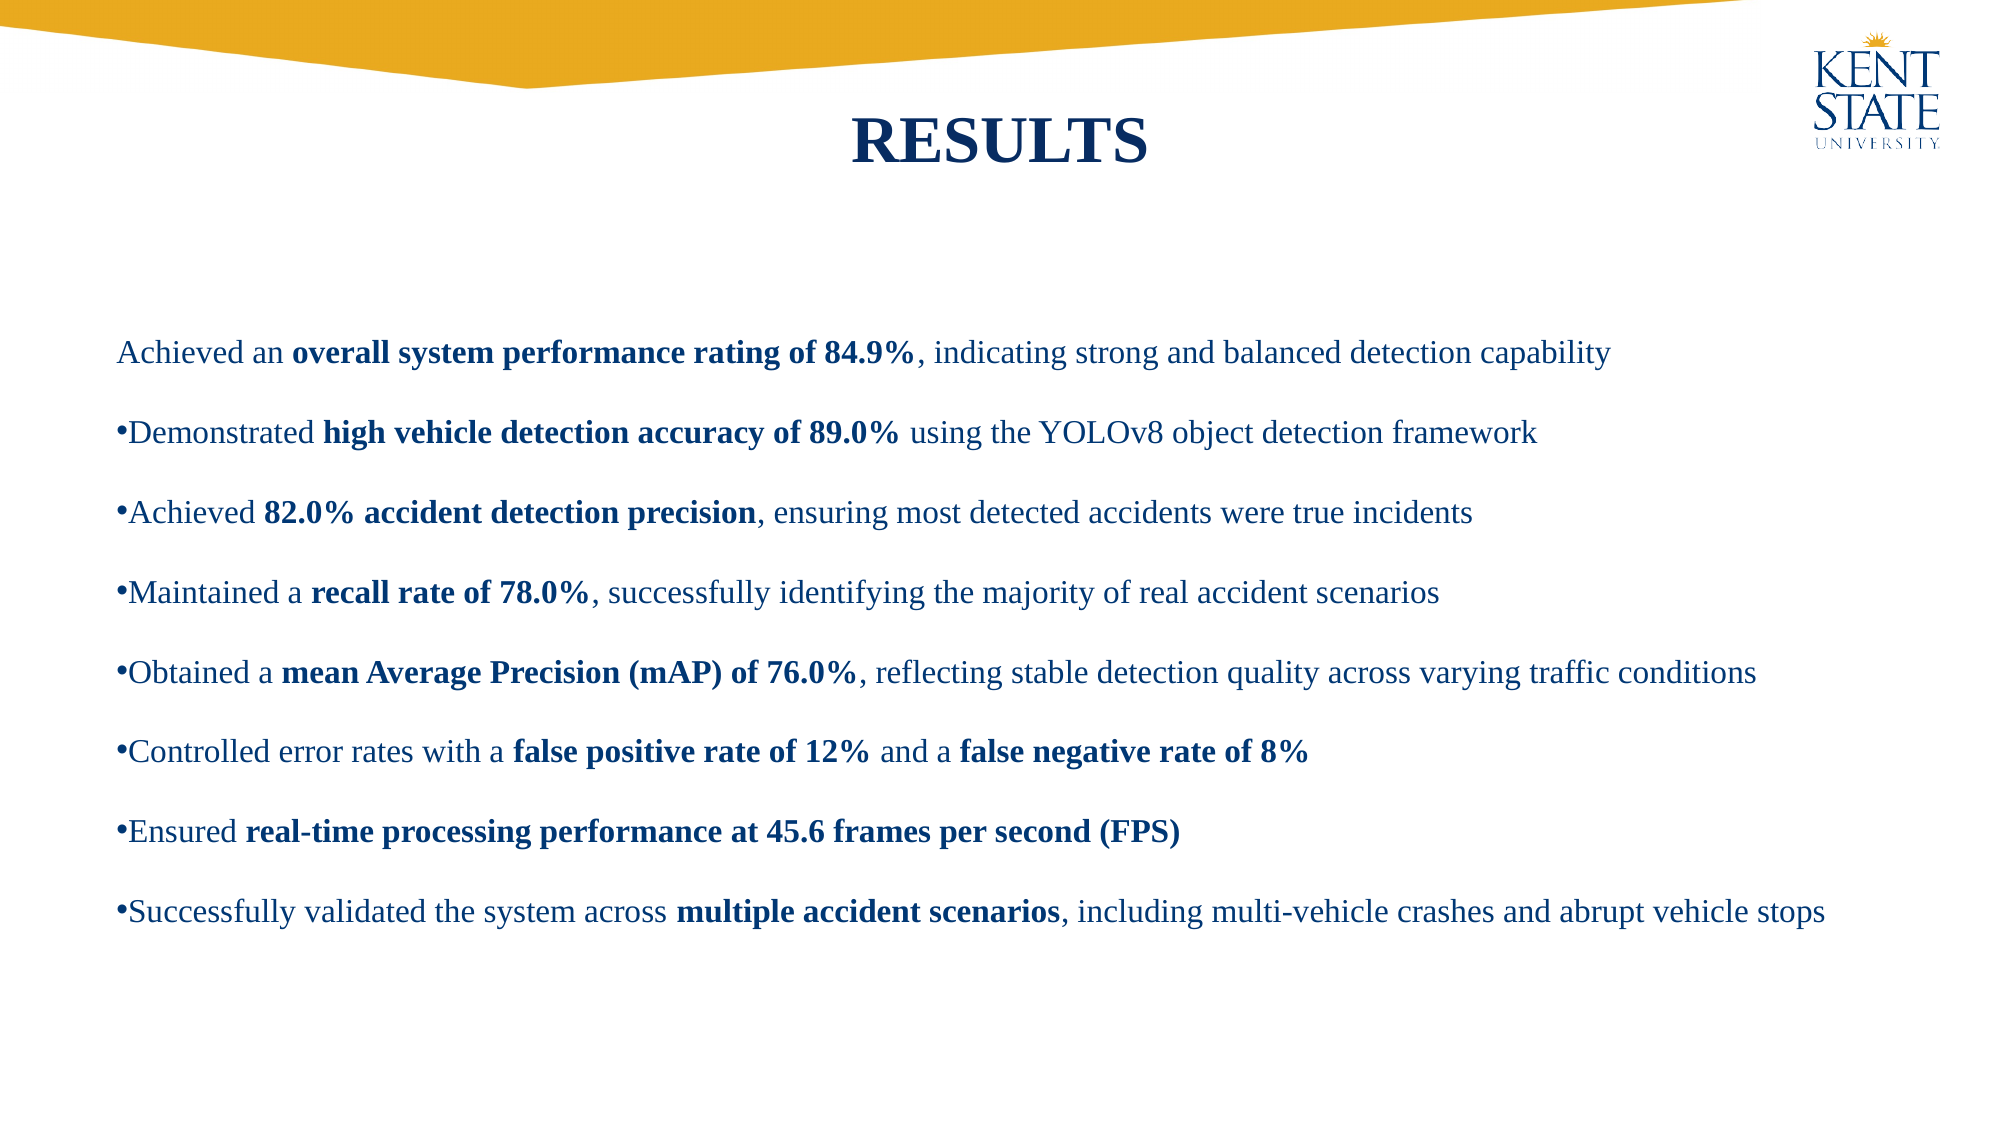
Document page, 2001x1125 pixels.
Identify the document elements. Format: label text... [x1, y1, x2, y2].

picture [0, 0, 1761, 93]
picture [1814, 29, 1940, 96]
list Achieved an overall system performance rating of 84.9%, indicating strong and balanced detection capability Demonstrated high vehicle detection accuracy of 89.0% using the YOLOv8 object detection framework Achieved 82.0% accident detection precision, ensuring most detected accidents were true incidents Maintained a recall rate of 78.0%, successfully identifying the majority of real accident scenarios Obtained a mean Average Precision (mAP) of 76.0%, reflecting stable detection quality across varying traffic conditions Controlled error rates with a false positive rate of 12% and a false negative rate of 8% Ensured real-time processing performance at 45.6 frames per second (FPS) Successfully validated the system across multiple accident scenarios, including multi-vehicle crashes and abrupt vehicle stops [101, 282, 1874, 1012]
title RESULTS [0, 96, 2000, 177]
